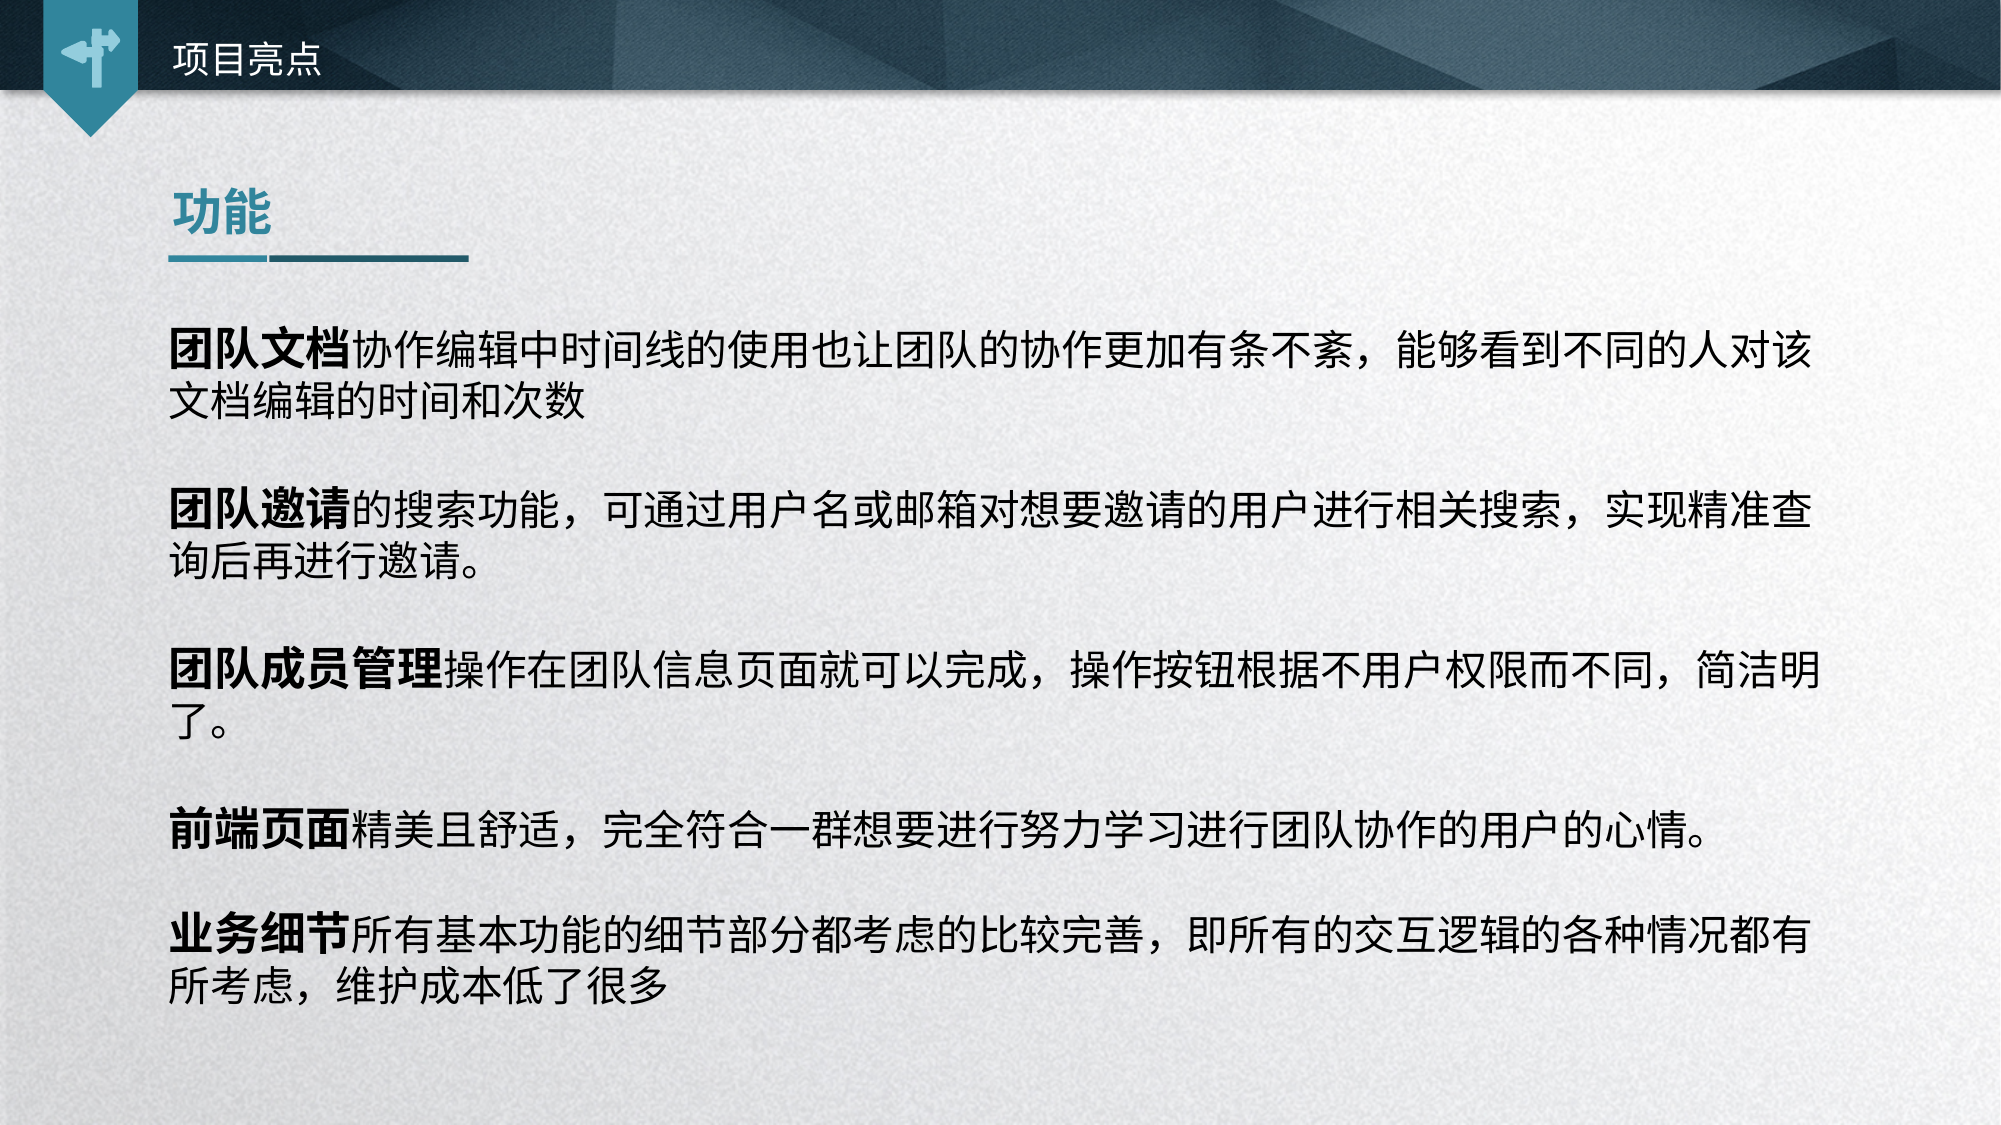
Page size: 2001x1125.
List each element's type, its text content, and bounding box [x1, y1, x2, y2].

text_box [267, 253, 471, 264]
picture [0, 92, 2001, 1125]
text_box [0, 0, 41, 92]
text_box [43, 0, 139, 138]
text_box [140, 0, 2001, 92]
text_box 项目亮点 [161, 30, 469, 88]
text_box [166, 253, 267, 264]
text_box 团队文档协作编辑中时间线的使用也让团队的协作更加有条不紊，能够看到不同的人对该文档编辑的时间和次数 团队邀请的搜索功能，可通过用户名或邮箱对想要邀请的用户进行相关搜索，实现精准查询后再进行邀请。 团队成员管理操作在团队信息页面就可以完成，操作按钮根据不用户权限而不同，简洁明了。 前端页面精美且舒适，完全符合一群想要进行努力学习进行团队协作的用户的心情。 业务细节所有基本功能的细节部分都考虑的比较完善，即所有的交互逻辑的各种情况都有所考虑，维护成本低了很多 [157, 314, 1851, 1066]
text_box 功能 [161, 174, 285, 247]
